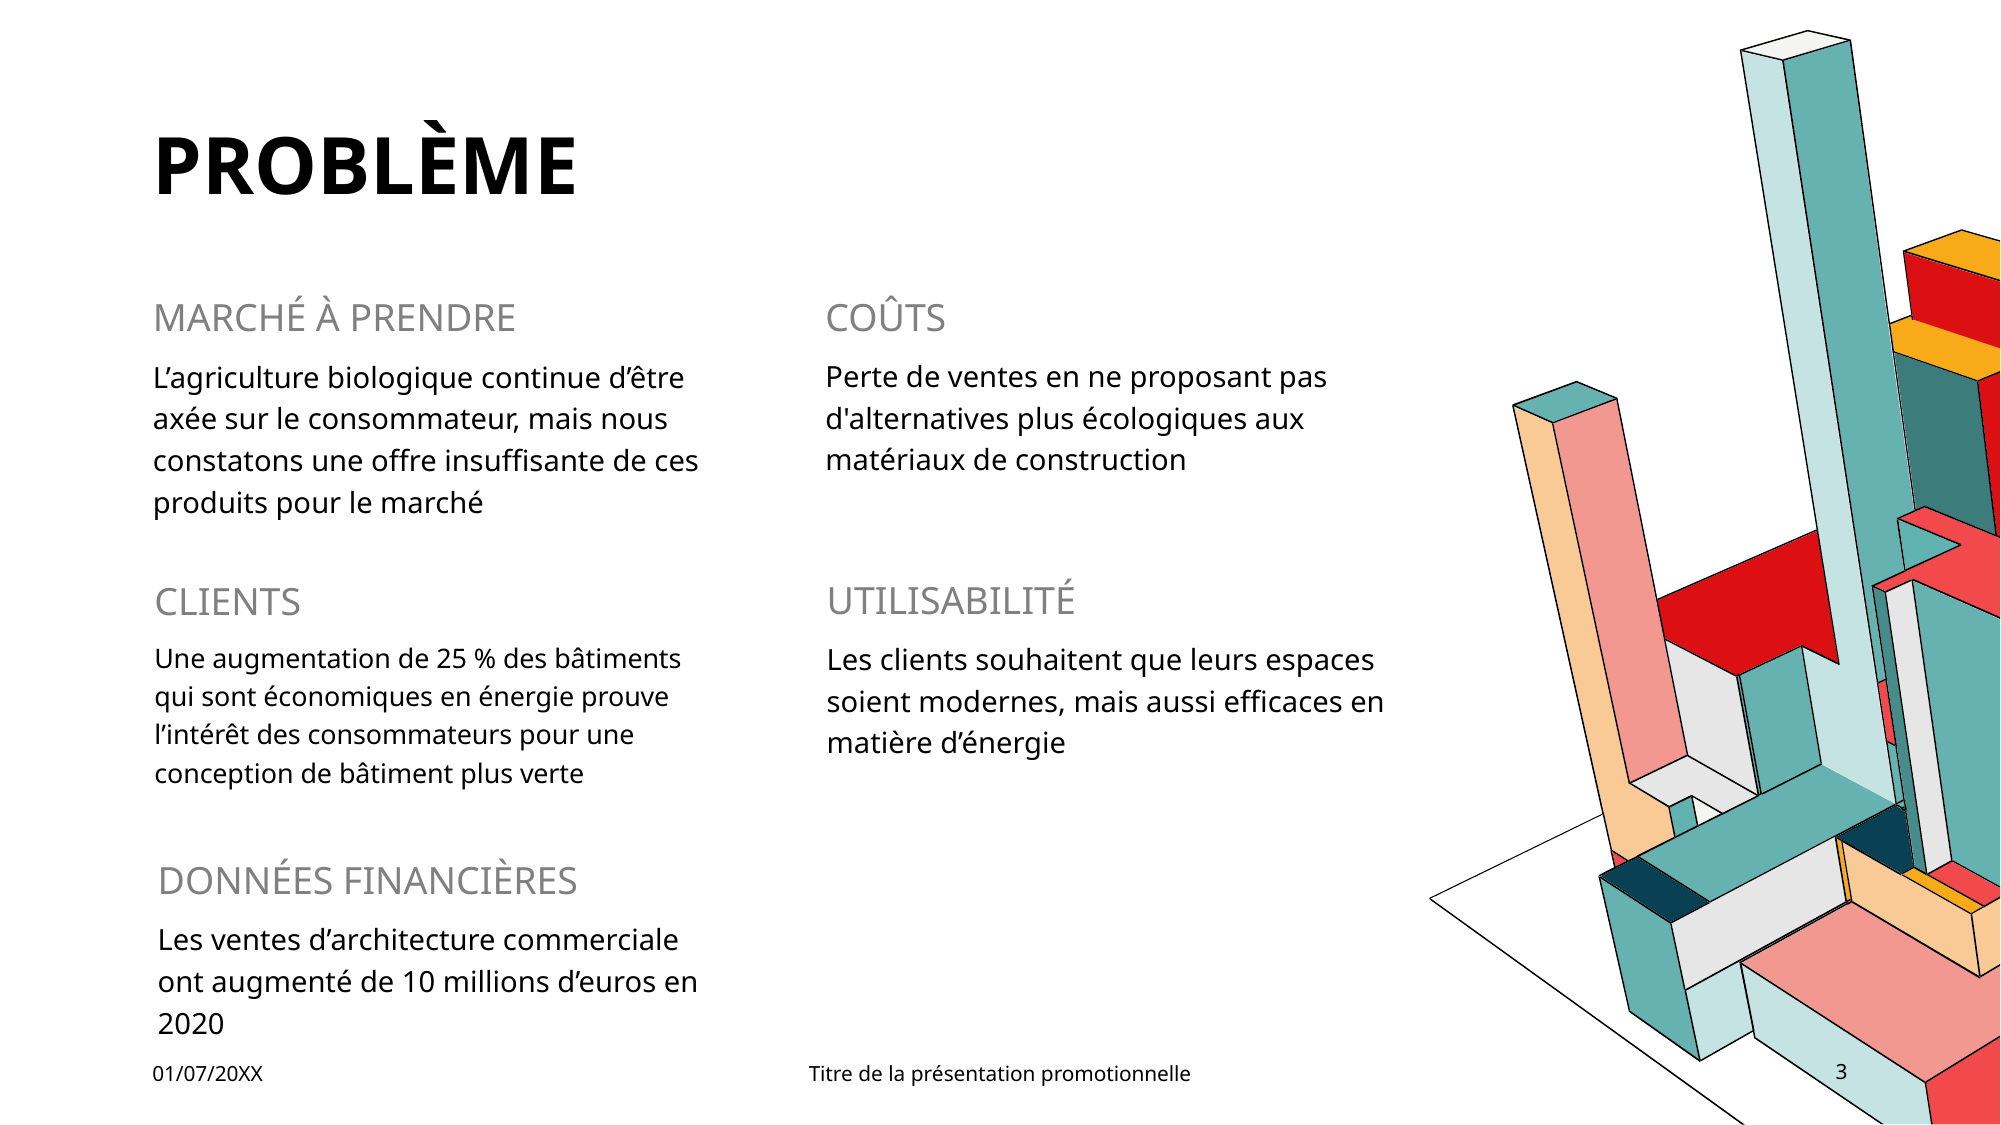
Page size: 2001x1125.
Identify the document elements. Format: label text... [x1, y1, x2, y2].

list COÛTS [810, 276, 1411, 337]
list DONNÉES FINANCIÈRES [142, 840, 743, 901]
title PROBLÈME [137, 59, 1863, 278]
list Les clients souhaitent que leurs espaces soient modernes, mais aussi efficaces en matière d’énergie [811, 627, 1412, 823]
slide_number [137, 1042, 588, 1103]
list CLIENTS [139, 560, 740, 621]
list MARCHÉ À PRENDRE [138, 277, 738, 338]
list Perte de ventes en ne proposant pas d'alternatives plus écologiques aux matériaux de construction [810, 344, 1411, 539]
list L’agriculture biologique continue d’être axée sur le consommateur, mais nous constatons une offre insuffisante de ces produits pour le marché [138, 344, 738, 540]
list Une augmentation de 25 % des bâtiments qui sont économiques en énergie prouve l’intérêt des consommateurs pour une conception de bâtiment plus verte [139, 627, 740, 823]
list UTILISABILITÉ [811, 560, 1412, 621]
footer Titre de la présentation promotionnelle [662, 1042, 1338, 1103]
slide_number 3 [1412, 1042, 1863, 1103]
list Les ventes d’architecture commerciale ont augmenté de 10 millions d’euros en 2020 [142, 907, 743, 1043]
